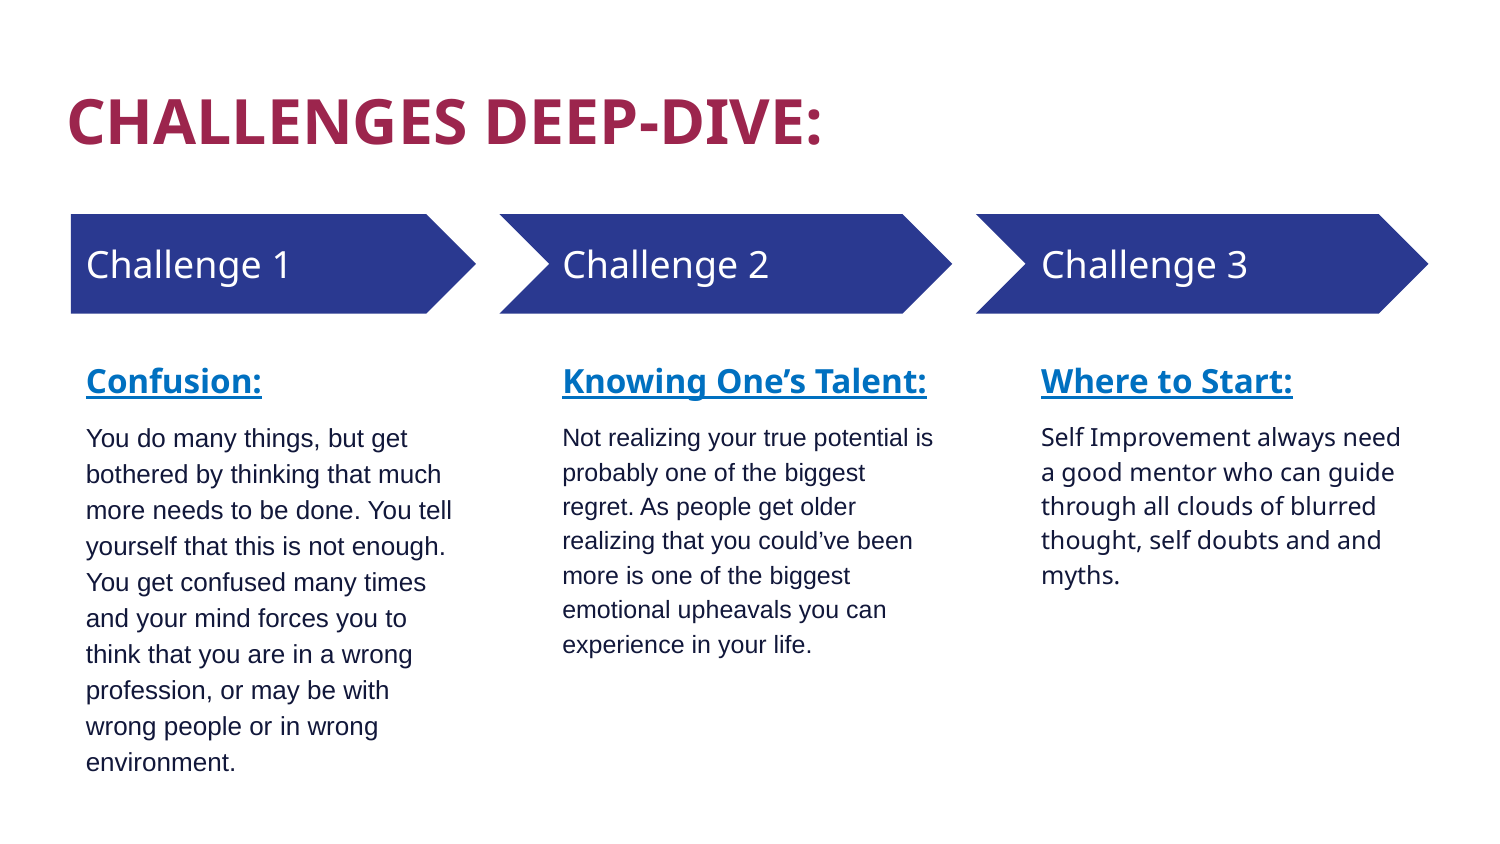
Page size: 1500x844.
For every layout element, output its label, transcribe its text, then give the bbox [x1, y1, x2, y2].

list Challenge 1 [70, 238, 442, 290]
list Challenge 2 [547, 238, 918, 290]
list Challenge 3 [1025, 238, 1397, 290]
list Knowing One’s Talent: Not realizing your true potential is probably one of the biggest regret. As people get older realizing that you could’ve been more is one of the biggest emotional upheavals you can experience in your life. [547, 339, 953, 775]
text_box [499, 214, 953, 314]
text_box [975, 214, 1429, 314]
list Where to Start: Self Improvement always need a good mentor who can guide through all clouds of blurred thought, self doubts and and myths. [1025, 339, 1432, 775]
text_box [70, 214, 476, 314]
list Confusion: You do many things, but get bothered by thinking that much more needs to be done. You tell yourself that this is not enough. You get confused many times and your mind forces you to think that you are in a wrong profession, or may be with wrong people or in wrong environment. [70, 339, 477, 775]
title CHALLENGES DEEP-DIVE: [51, 67, 1449, 167]
